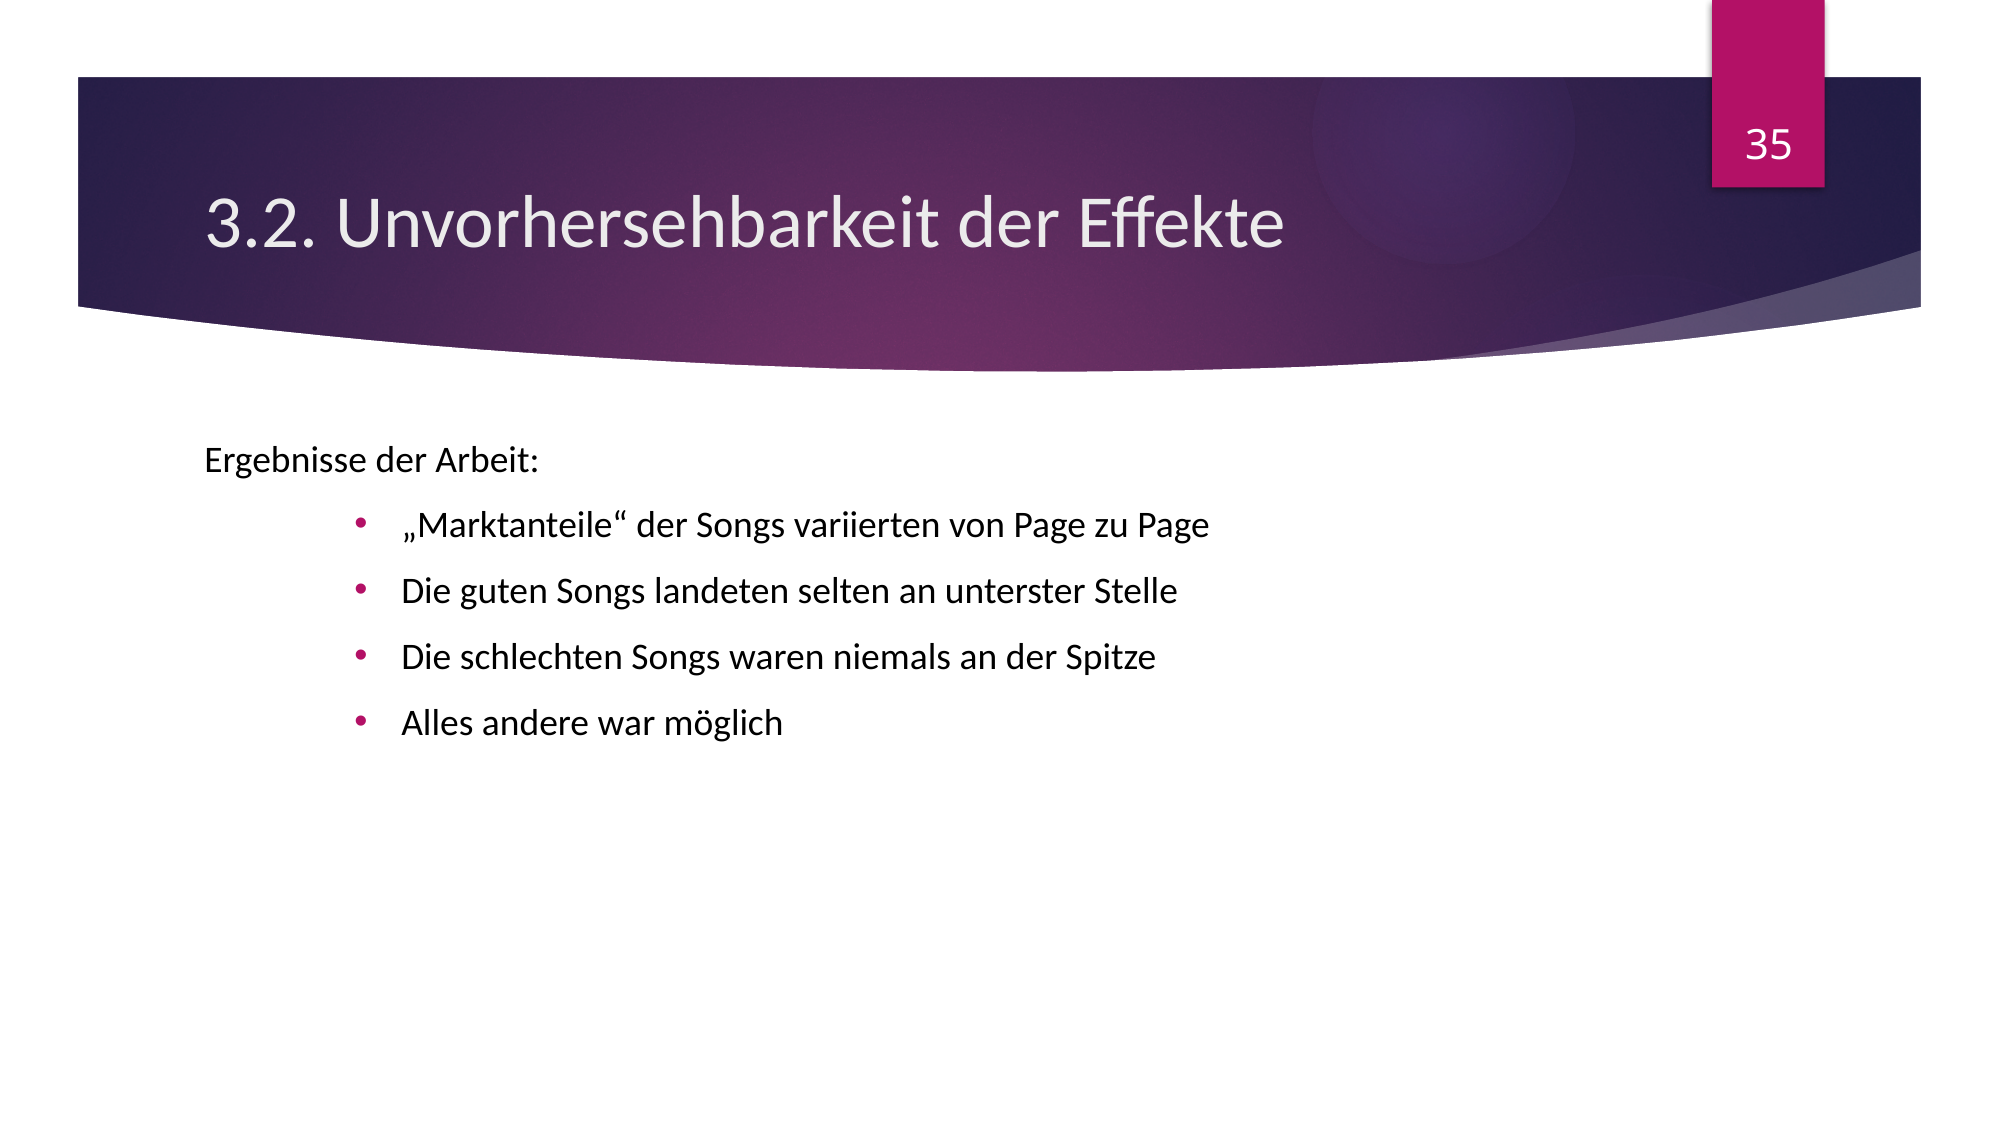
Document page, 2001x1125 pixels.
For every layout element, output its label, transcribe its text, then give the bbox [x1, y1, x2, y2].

title 3.2. Unvorhersehbarkeit der Effekte [189, 159, 1627, 276]
list Ergebnisse der Arbeit: „Marktanteile“ der Songs variierten von Page zu Page Die guten Songs landeten selten an unterster Stelle Die schlechten Songs waren niemals an der Spitze Alles andere war möglich [189, 427, 1638, 988]
